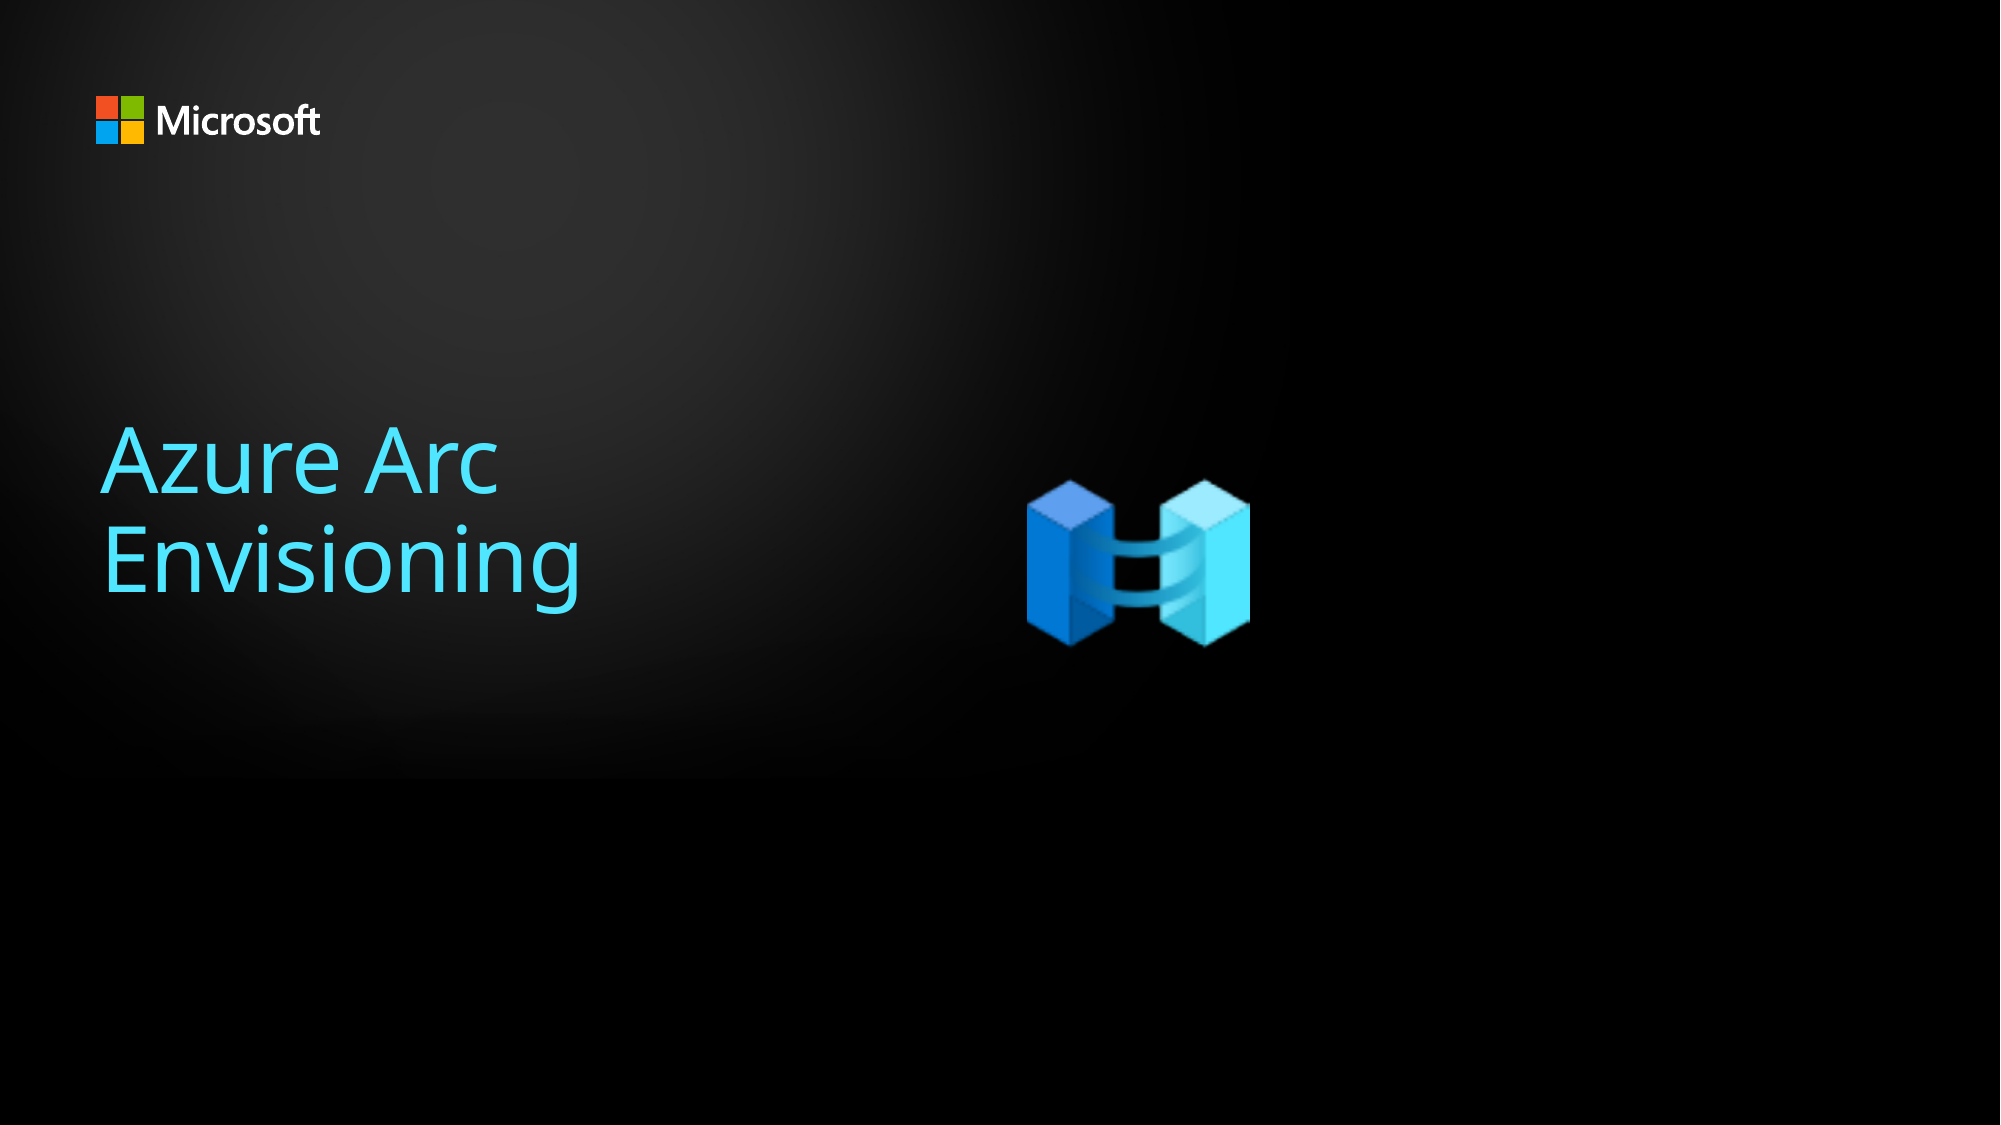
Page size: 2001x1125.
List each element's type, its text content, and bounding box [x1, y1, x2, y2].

picture [0, 0, 2000, 1125]
title Azure Arc Envisioning [100, 412, 983, 613]
